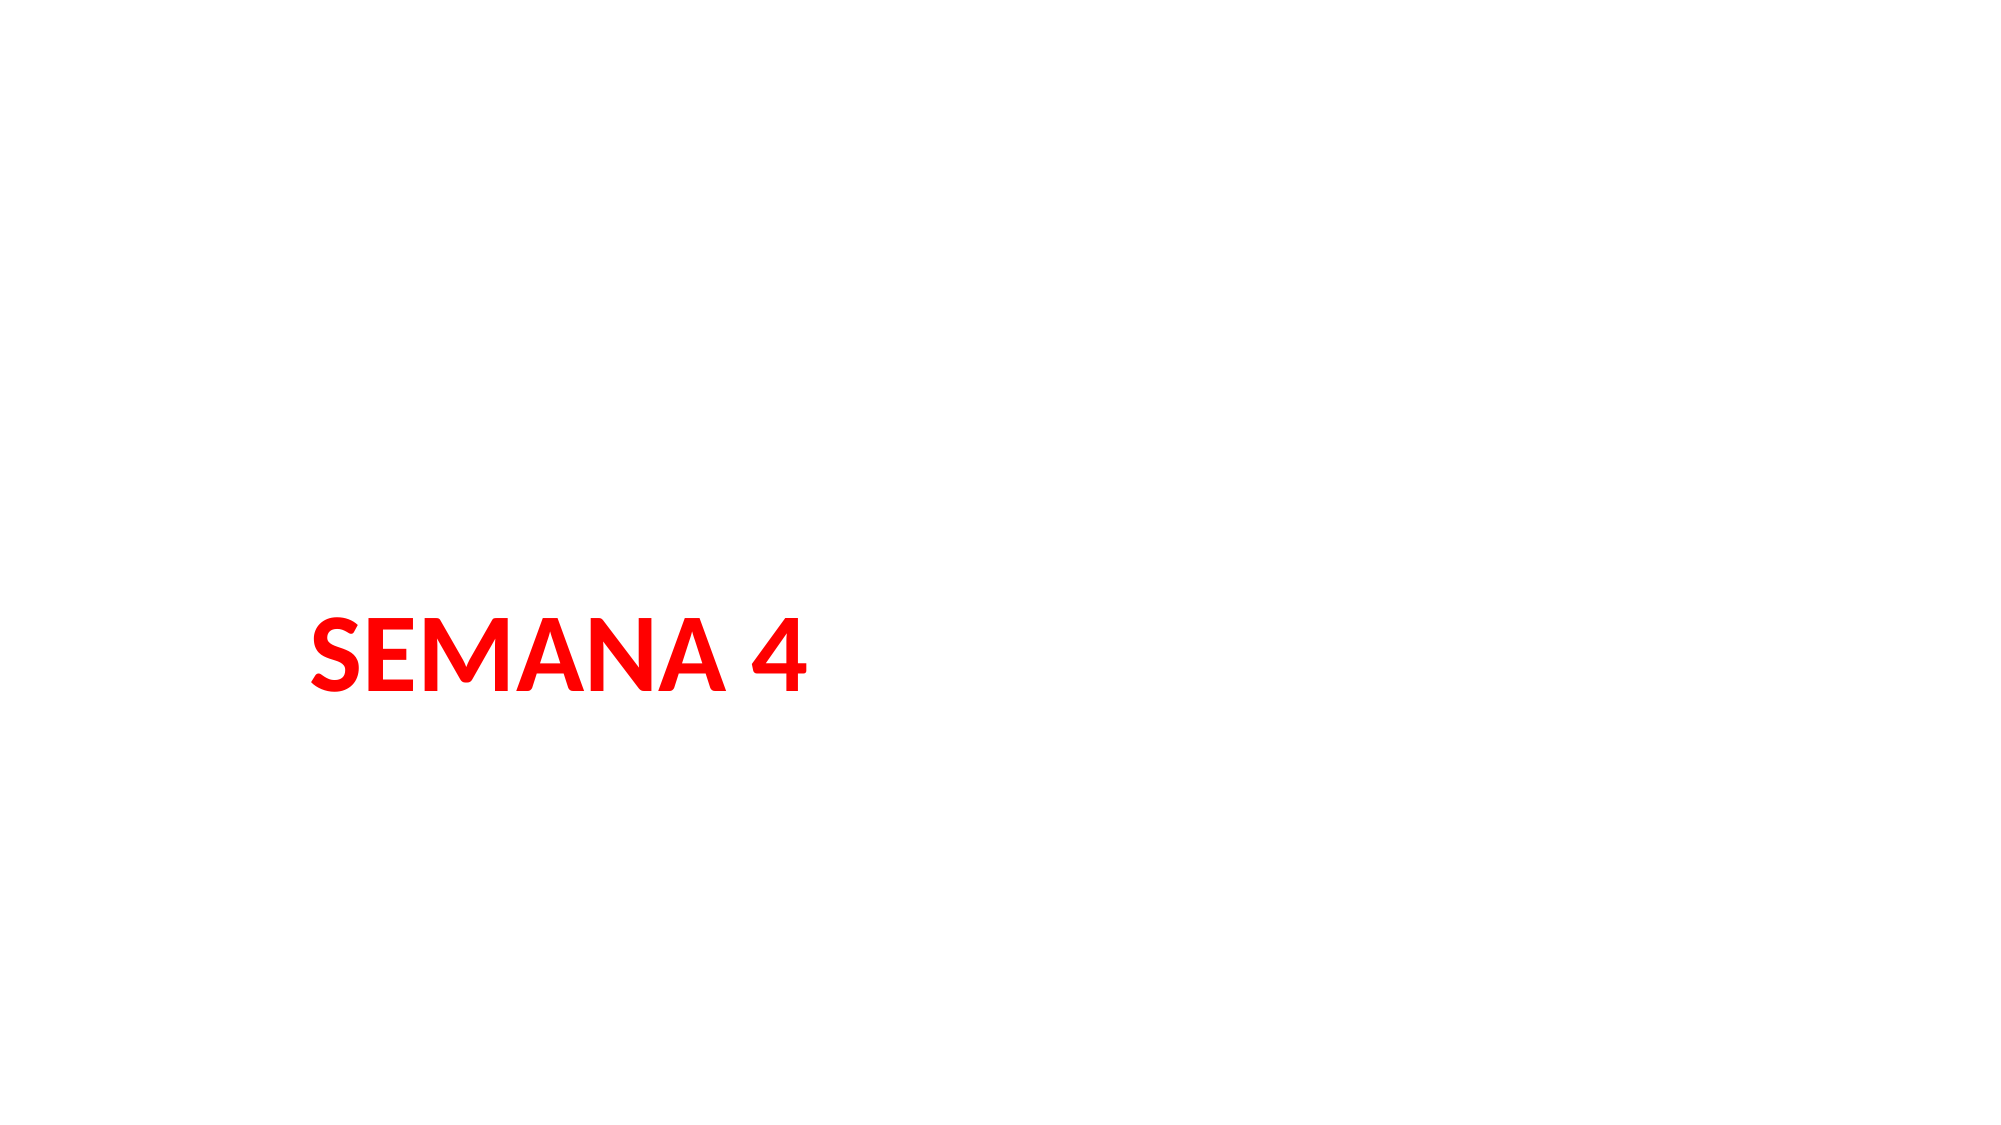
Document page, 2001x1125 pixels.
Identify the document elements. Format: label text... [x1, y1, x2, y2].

subtitle SEMANA 4 [212, 586, 907, 839]
